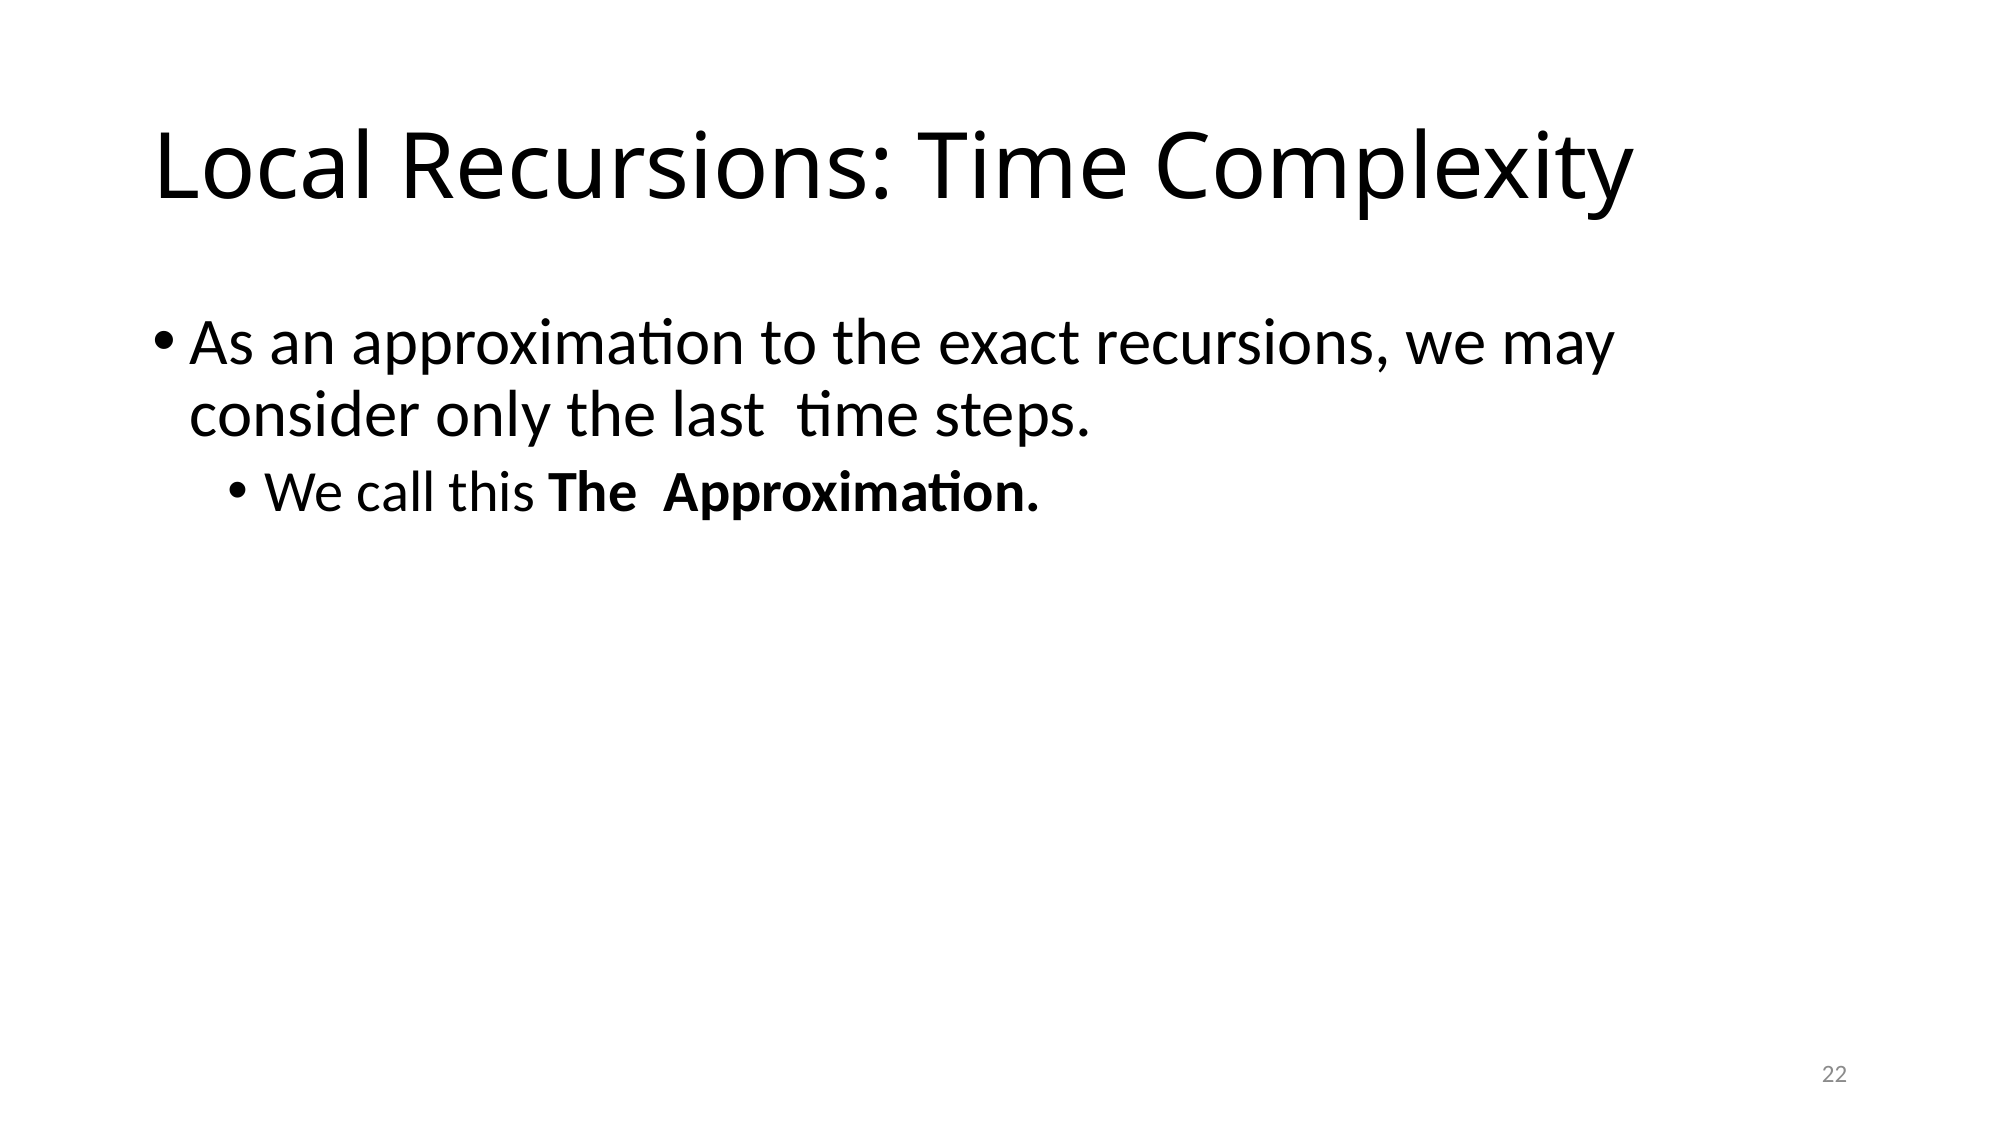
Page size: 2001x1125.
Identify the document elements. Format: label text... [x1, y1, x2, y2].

slide_number 22 [1412, 1042, 1863, 1103]
title Local Recursions: Time Complexity [137, 59, 1863, 278]
